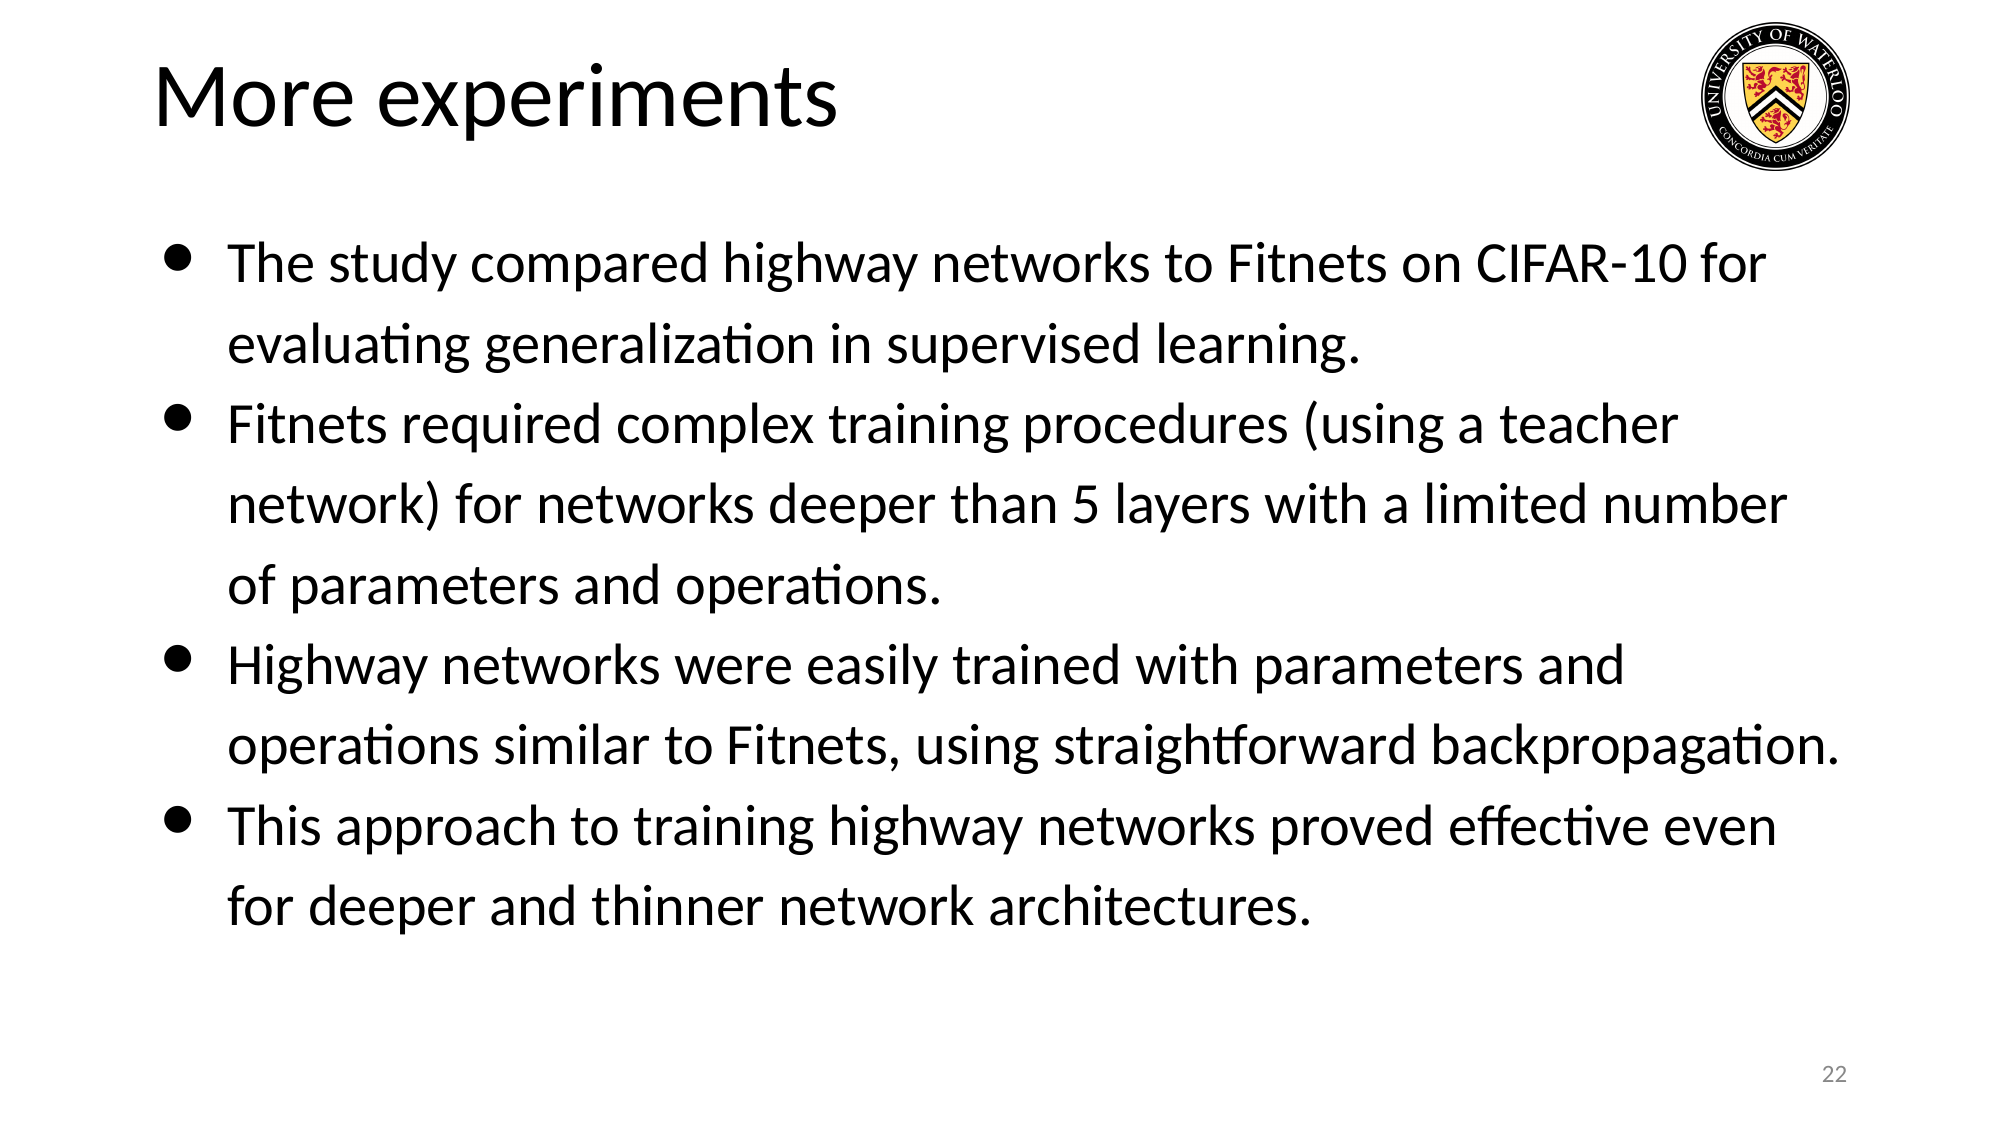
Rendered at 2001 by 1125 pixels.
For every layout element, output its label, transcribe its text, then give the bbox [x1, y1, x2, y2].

title More experiments [137, 22, 1863, 171]
list The study compared highway networks to Fitnets on CIFAR-10 for evaluating generalization in supervised learning. Fitnets required complex training procedures (using a teacher network) for networks deeper than 5 layers with a limited number of parameters and operations. Highway networks were easily trained with parameters and operations similar to Fitnets, using straightforward backpropagation. This approach to training highway networks proved effective even for deeper and thinner network architectures. [137, 206, 1863, 1014]
slide_number ‹#› [1412, 1042, 1863, 1103]
